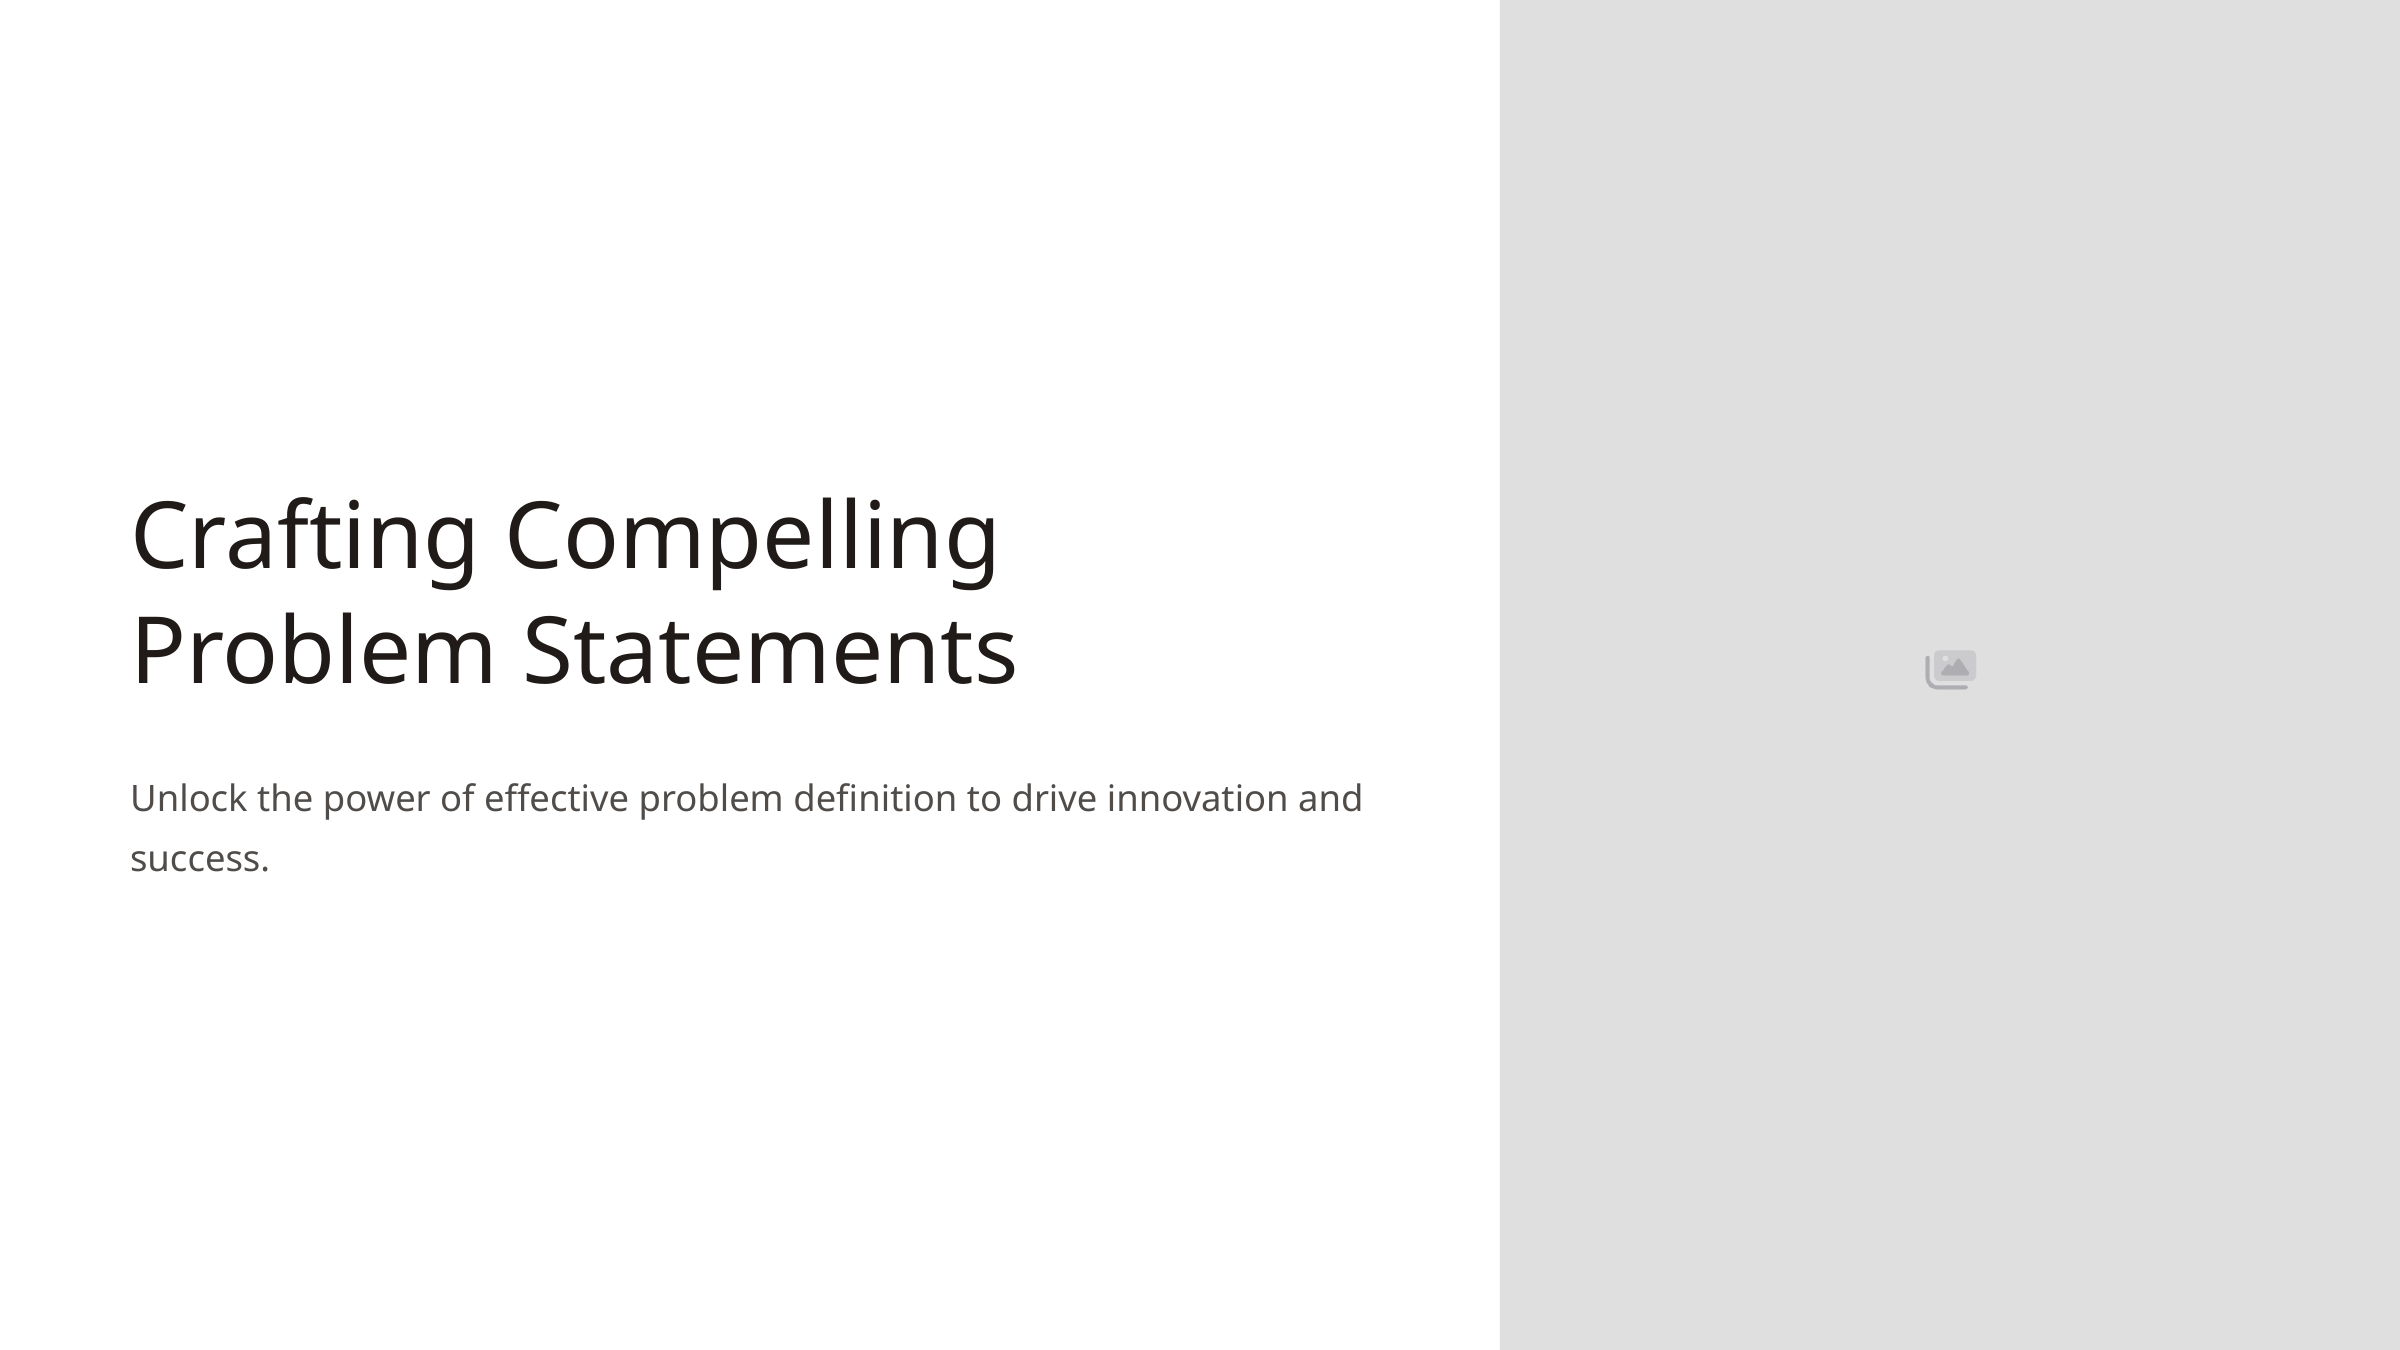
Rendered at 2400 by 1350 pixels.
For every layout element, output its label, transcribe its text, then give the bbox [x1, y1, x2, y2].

text_box Unlock the power of effective problem definition to drive innovation and success. [130, 759, 1370, 879]
text_box Crafting Compelling Problem Statements [130, 471, 1370, 704]
picture [1499, 0, 2400, 1350]
